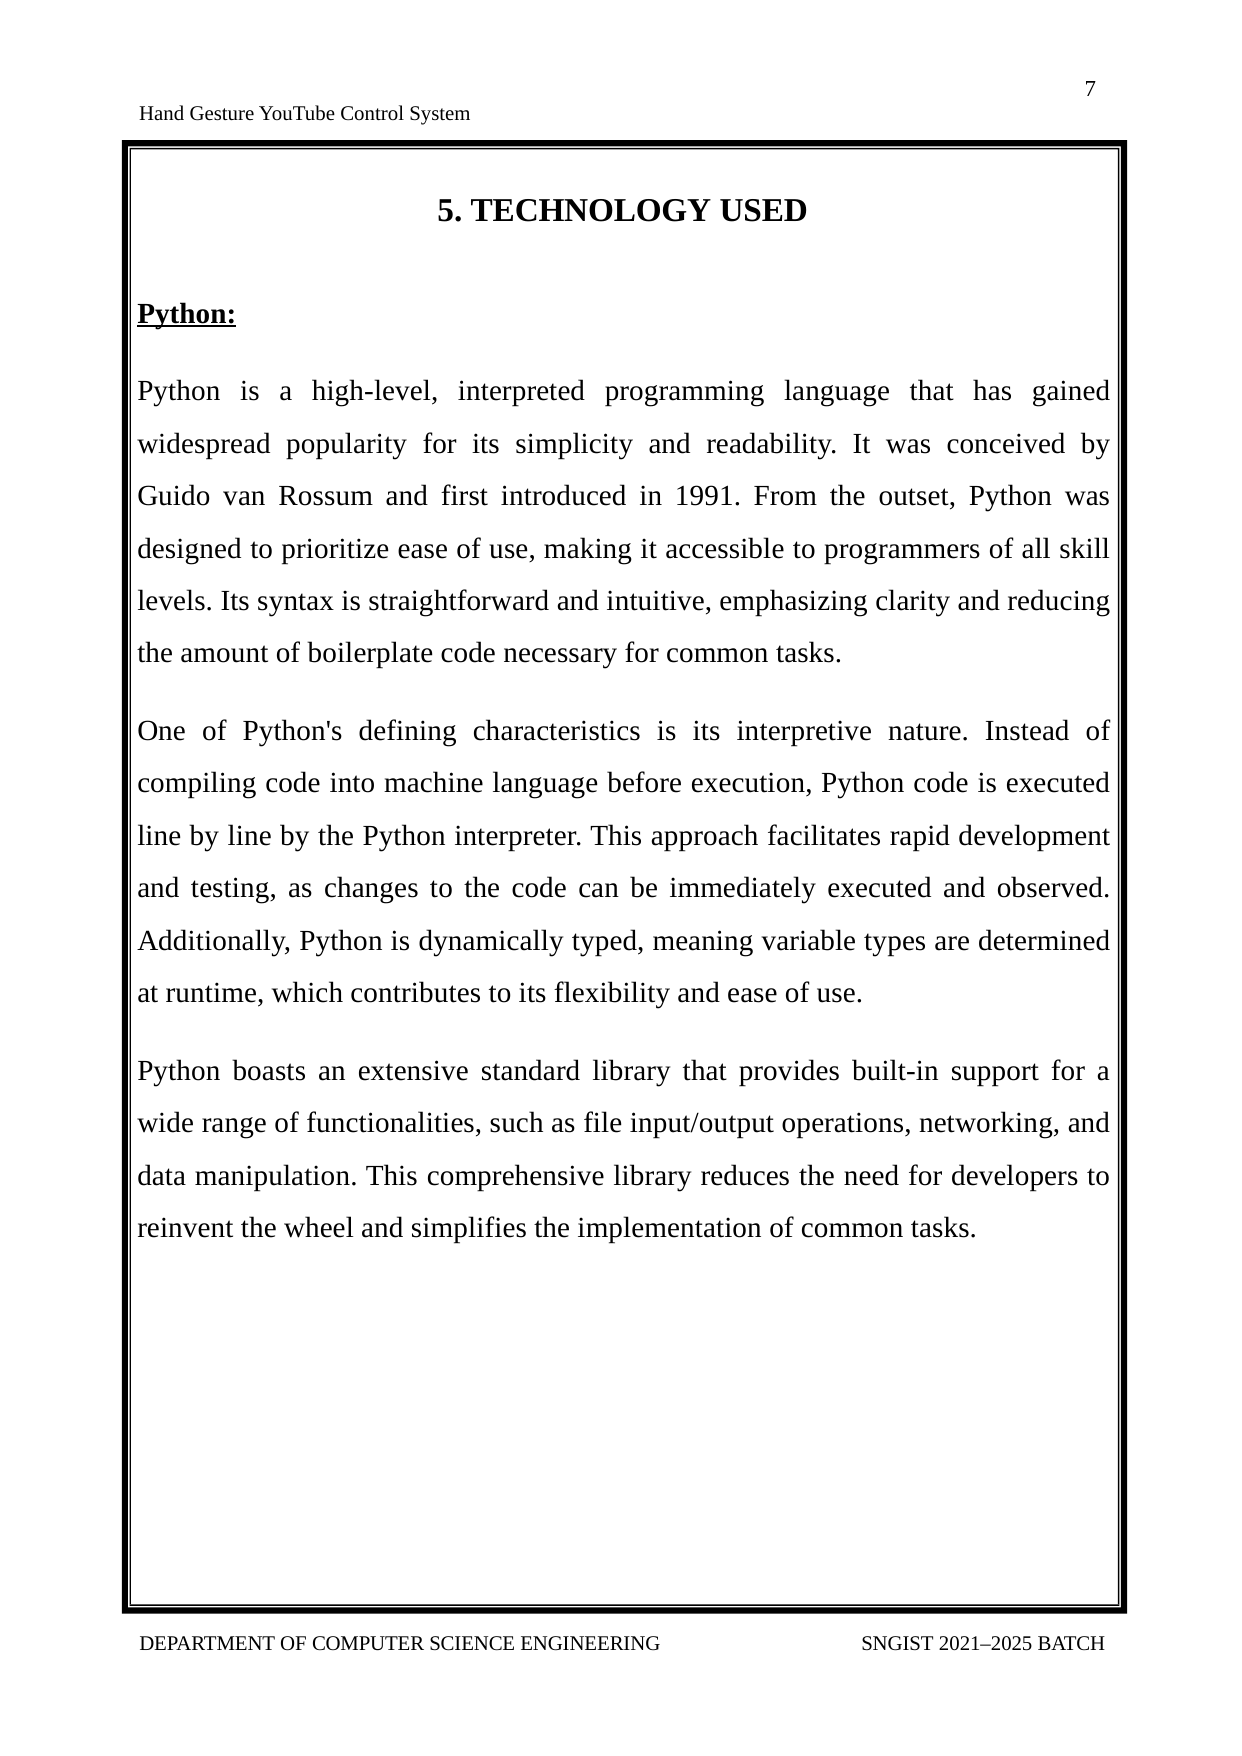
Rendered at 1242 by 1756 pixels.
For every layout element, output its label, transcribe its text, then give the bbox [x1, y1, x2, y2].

text_box 5. TECHNOLOGY USED [435, 185, 813, 228]
text_box 7 [1082, 71, 1110, 101]
text_box [121, 140, 1128, 1614]
text_box Hand Gesture YouTube Control System [137, 97, 521, 125]
footer DEPARTMENT OF COMPUTER SCIENCE ENGINEERING [137, 1629, 670, 1756]
slide_number SNGIST 2021–2025 BATCH [859, 1629, 1112, 1756]
text_box Python: Python is a high-level, interpreted programming language that has gained widespread popularity for its simplicity and readability. It was conceived by Guido van Rossum and first introduced in 1991. From the outset, Python was designed to prioritize ease of use, making it accessible to programmers of all skill levels. Its syntax is straightforward and intuitive, emphasizing clarity and reducing the amount of boilerplate code necessary for common tasks. One of Python's defining characteristics is its interpretive nature. Instead of compiling code into machine language before execution, Python code is executed line by line by the Python interpreter. This approach facilitates rapid development and testing, as changes to the code can be immediately executed and observed. Additionally, Python is dynamically typed, meaning variable types are determined at runtime, which contributes to its flexibility and ease of use. Python boasts an extensive standard library that provides built-in support for a wide range of functionalities, such as file input/output operations, networking, and data manipulation. This comprehensive library reduces the need for developers to reinvent the wheel and simplifies the implementation of common tasks. [137, 274, 1112, 1398]
